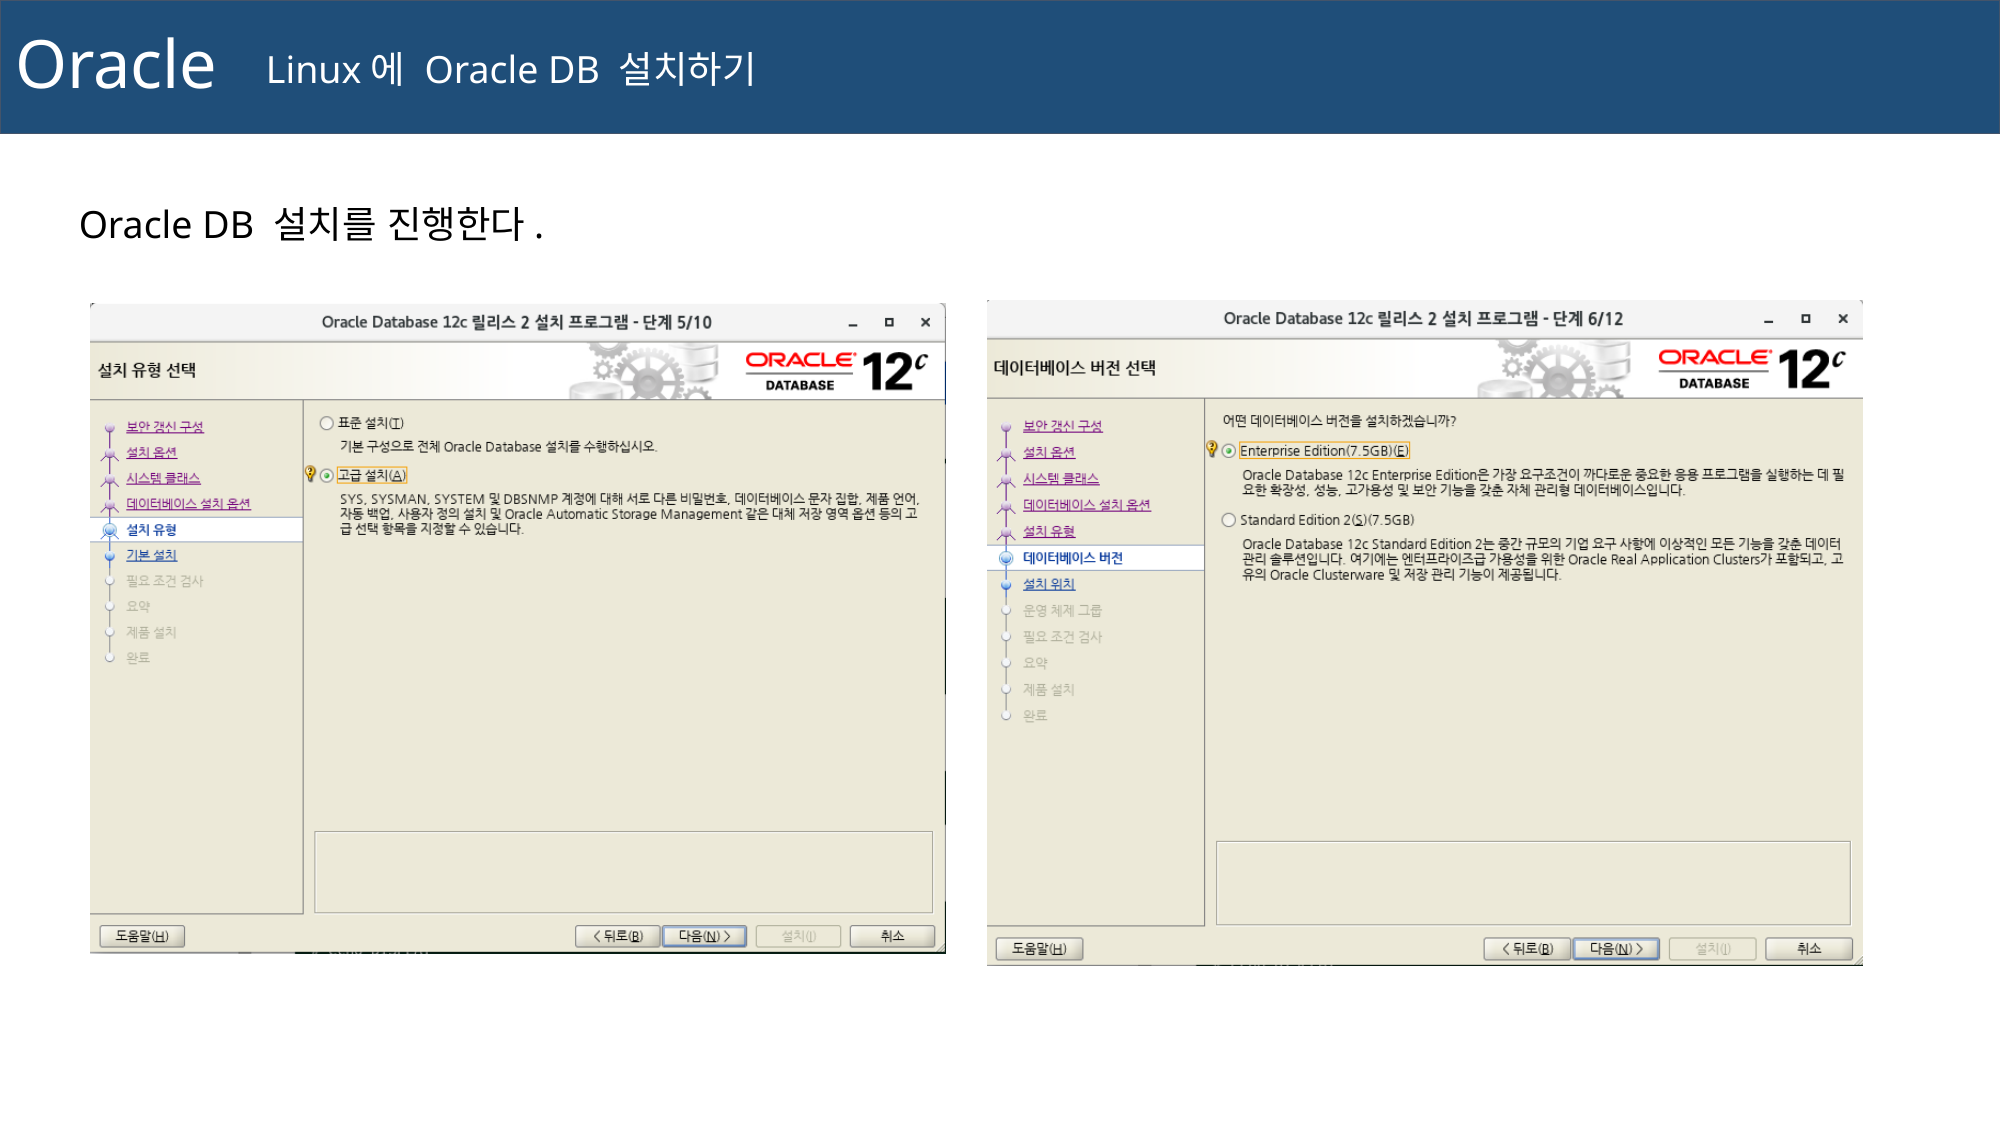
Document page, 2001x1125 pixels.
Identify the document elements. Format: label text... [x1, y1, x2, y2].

text_box Oracle DB 설치를 진행한다. [64, 193, 1045, 254]
picture [987, 300, 1863, 966]
title Oracle [0, 0, 2000, 134]
picture [90, 303, 946, 954]
text_box Linux에 Oracle DB 설치하기 [251, 38, 975, 144]
